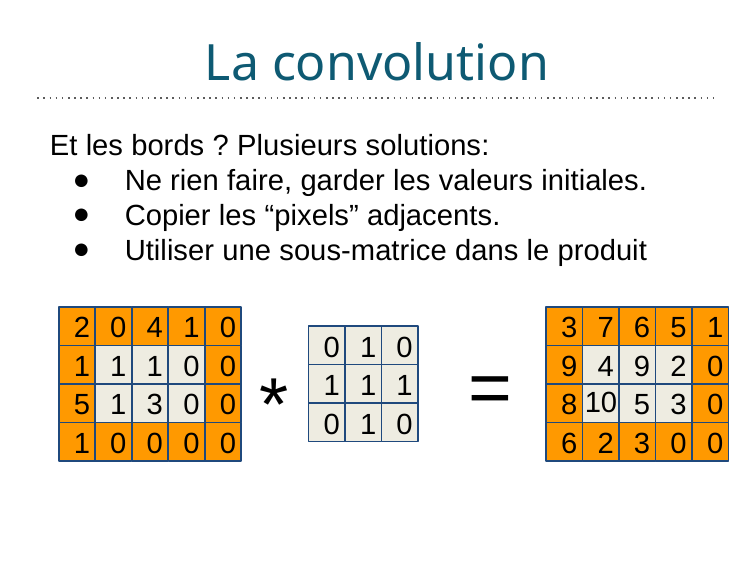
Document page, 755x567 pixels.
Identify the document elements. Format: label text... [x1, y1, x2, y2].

text_box 1 [168, 306, 204, 345]
text_box 0 [204, 383, 242, 422]
text_box 3 [131, 383, 168, 422]
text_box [545, 306, 729, 462]
text_box 2 [58, 306, 95, 345]
text_box 0 [131, 422, 168, 461]
text_box * [244, 340, 303, 409]
text_box Et les bords ? Plusieurs solutions: Ne rien faire, garder les valeurs initiales. Copier les “pixels” adjacents. Utiliser une sous-matrice dans le produit Appliquer un filtre spécial. [34, 111, 692, 302]
text_box 0 [168, 383, 204, 422]
text_box 4 [131, 306, 168, 345]
title La convolution [0, 0, 755, 121]
text_box 0 [204, 422, 242, 461]
text_box 0 [204, 306, 242, 345]
text_box 5 [58, 383, 95, 422]
text_box 1 [131, 345, 168, 383]
text_box 0 [95, 306, 131, 345]
text_box 0 [168, 345, 204, 383]
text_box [308, 325, 419, 442]
text_box = [453, 335, 540, 433]
text_box 1 [58, 422, 95, 461]
text_box 1 [58, 345, 95, 383]
text_box 0 [95, 422, 131, 461]
text_box 0 [168, 422, 204, 461]
text_box 1 [95, 383, 131, 422]
text_box 0 [204, 345, 242, 383]
text_box 1 [95, 345, 131, 383]
